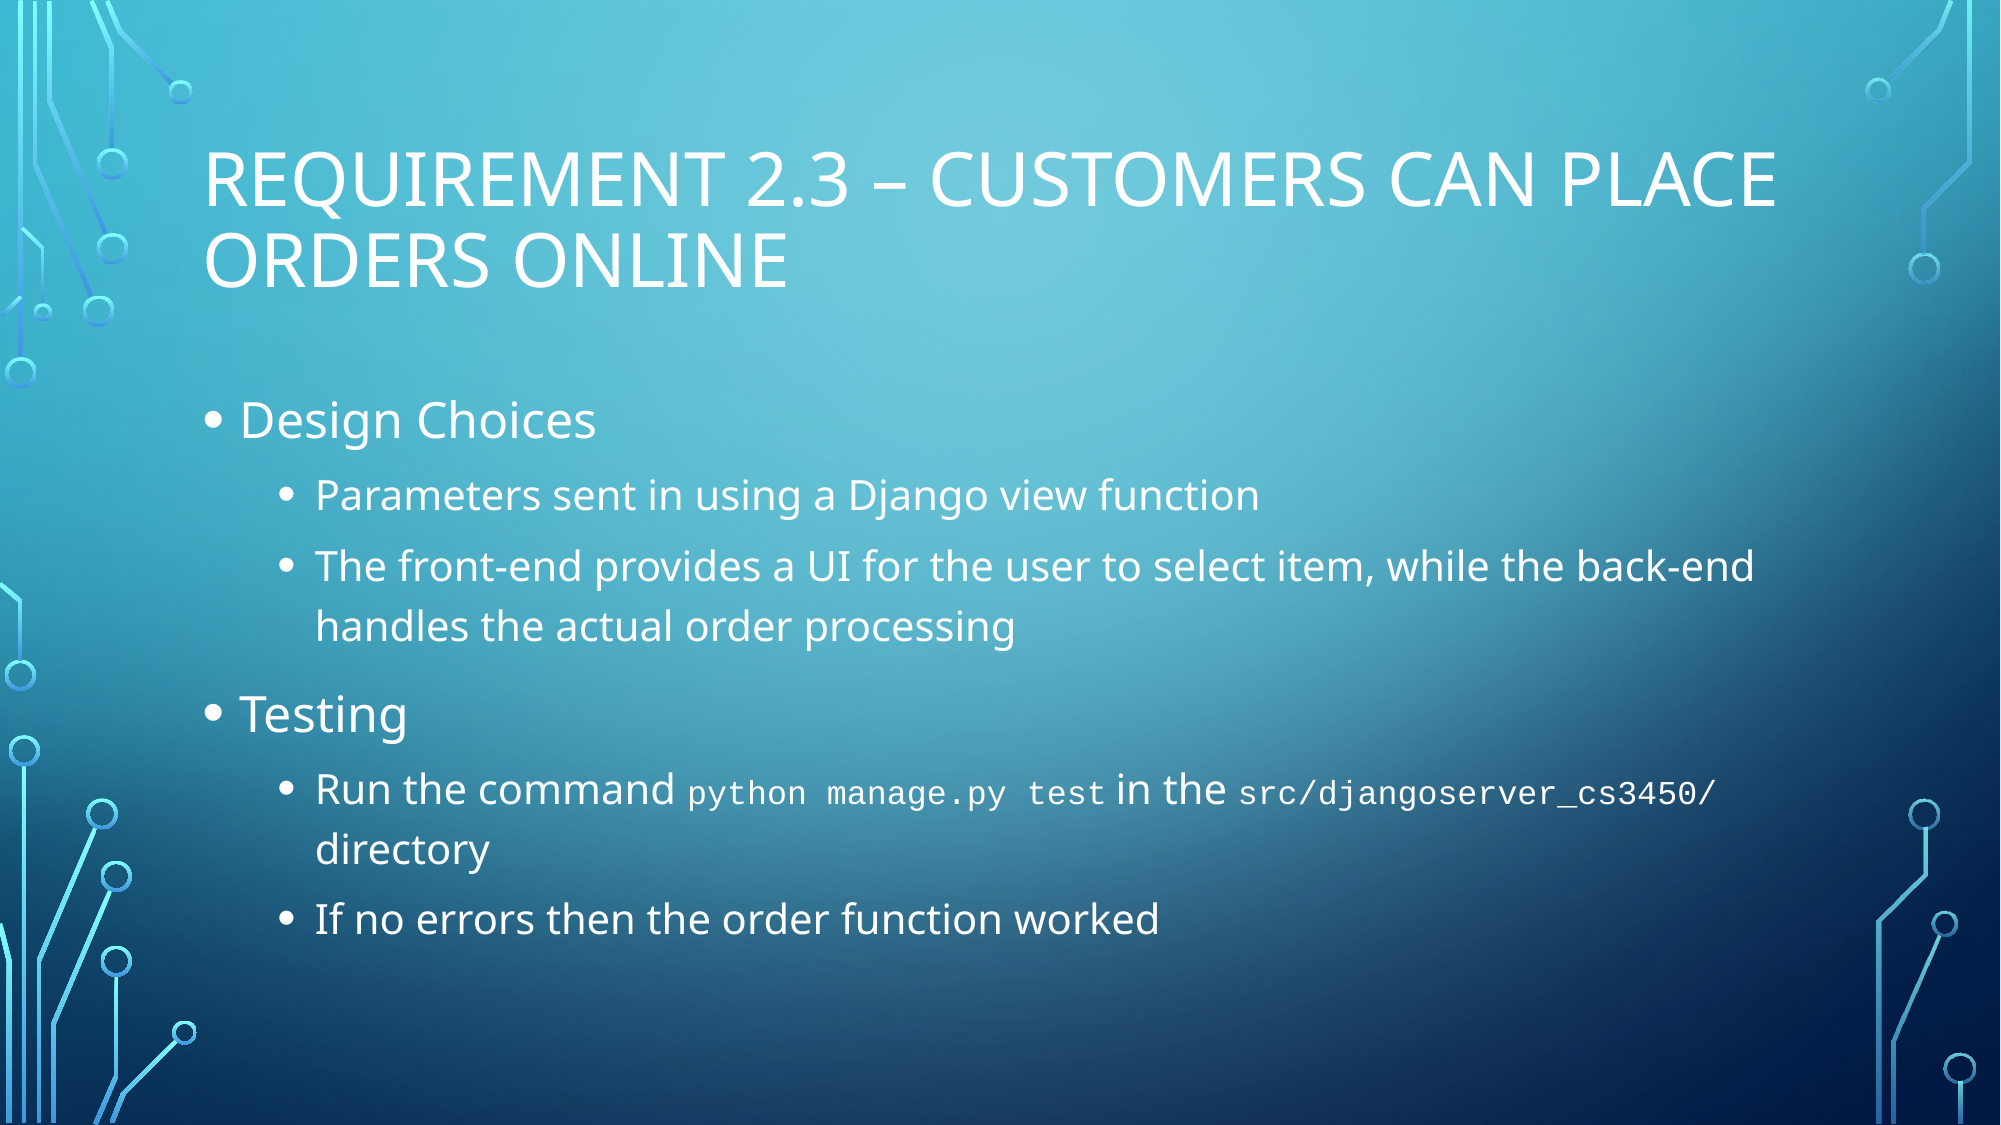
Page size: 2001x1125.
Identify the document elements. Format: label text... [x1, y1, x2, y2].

title Requirement 2.3 – Customers can Place Orders Online [187, 101, 1813, 344]
list Design Choices Parameters sent in using a Django view function The front-end provides a UI for the user to select item, while the back-end handles the actual order processing Testing Run the command python manage.py test in the src/djangoserver_cs3450/ directory If no errors then the order function worked [187, 369, 1813, 1024]
